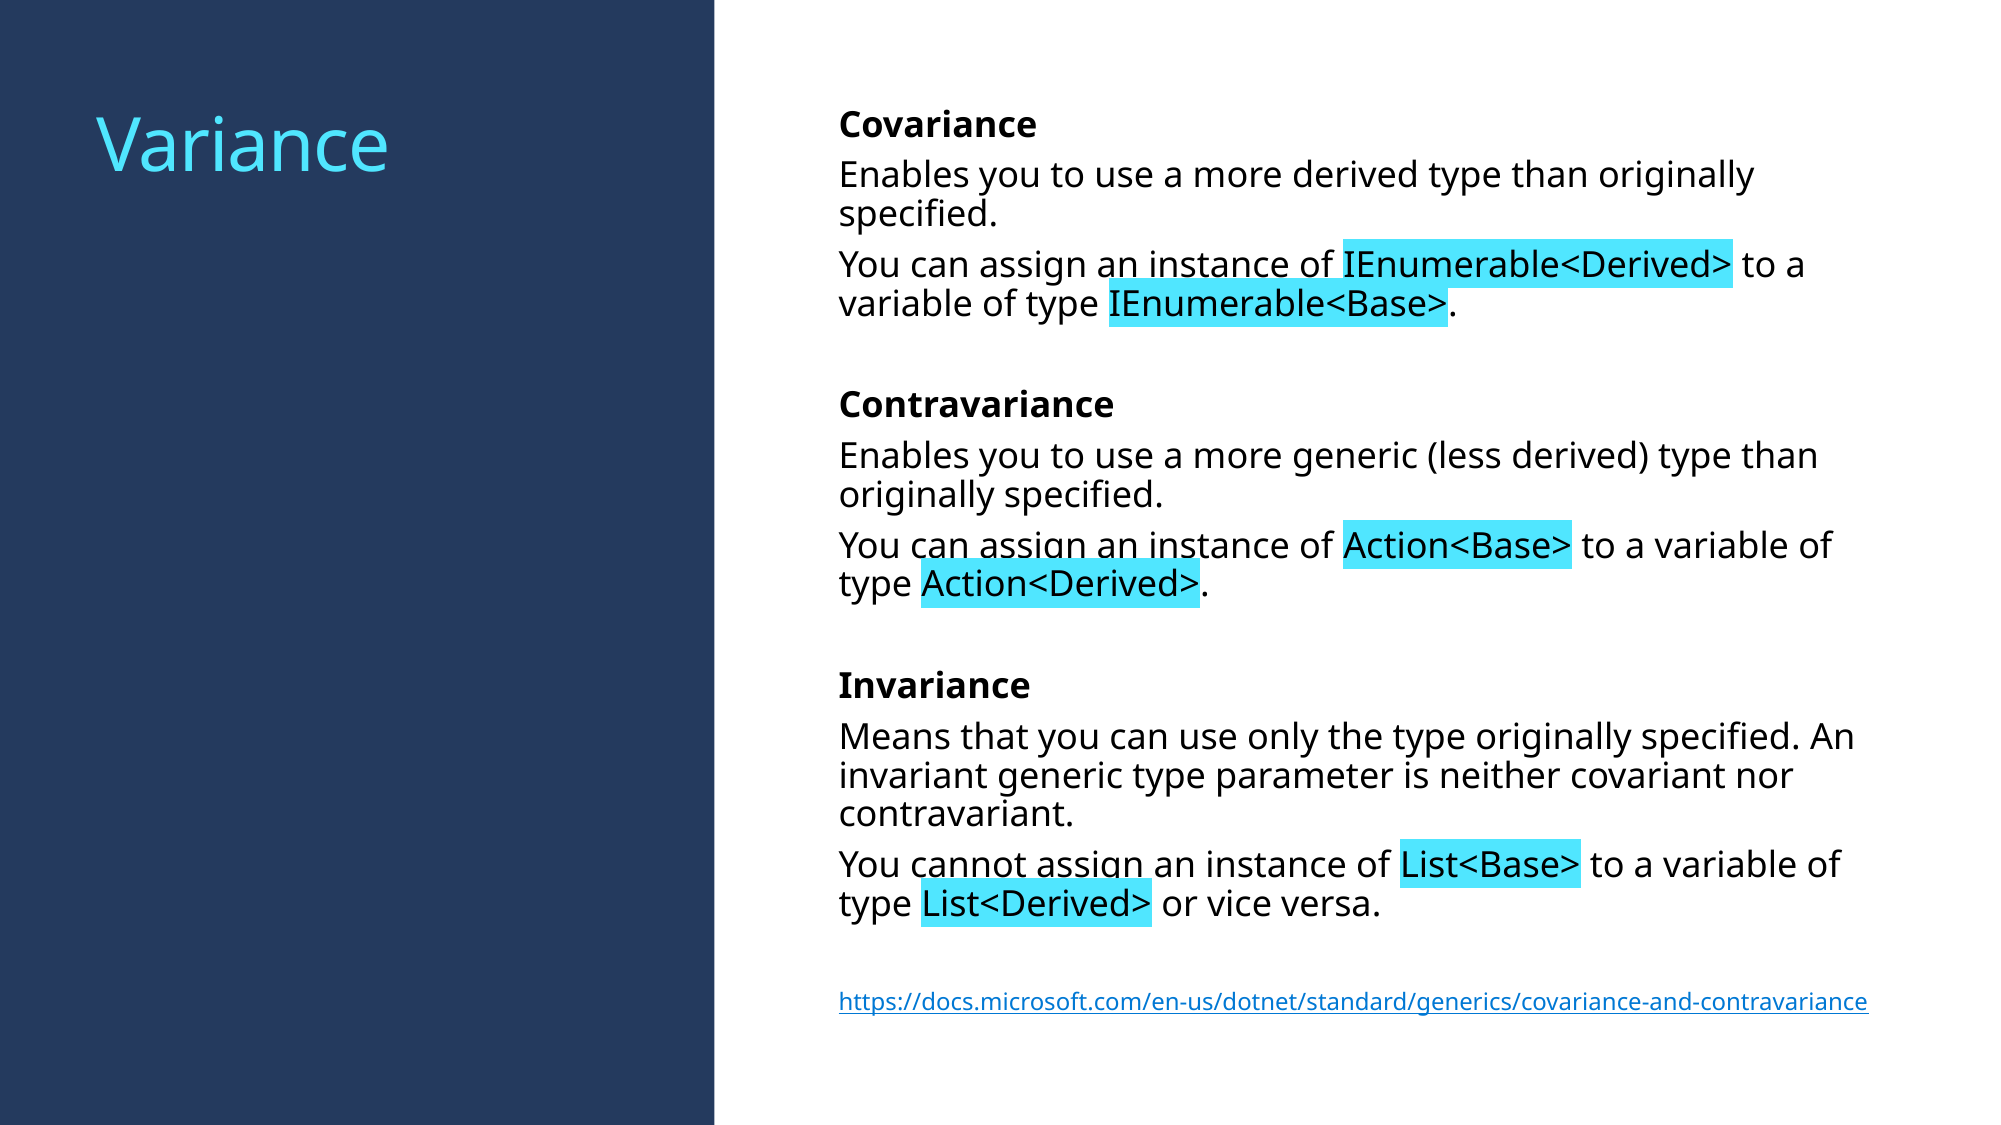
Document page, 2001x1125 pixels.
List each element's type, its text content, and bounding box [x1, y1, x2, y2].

list Covariance Enables you to use a more derived type than originally specified. You can assign an instance of IEnumerable<Derived> to a variable of type IEnumerable<Base>. Contravariance Enables you to use a more generic (less derived) type than originally specified. You can assign an instance of Action<Base> to a variable of type Action<Derived>. Invariance Means that you can use only the type originally specified. An invariant generic type parameter is neither covariant nor contravariant. You cannot assign an instance of List<Base> to a variable of type List<Derived> or vice versa. https://docs.microsoft.com/en-us/dotnet/standard/generics/covariance-and-contravariance [810, 96, 1905, 1029]
title Variance [96, 96, 619, 608]
